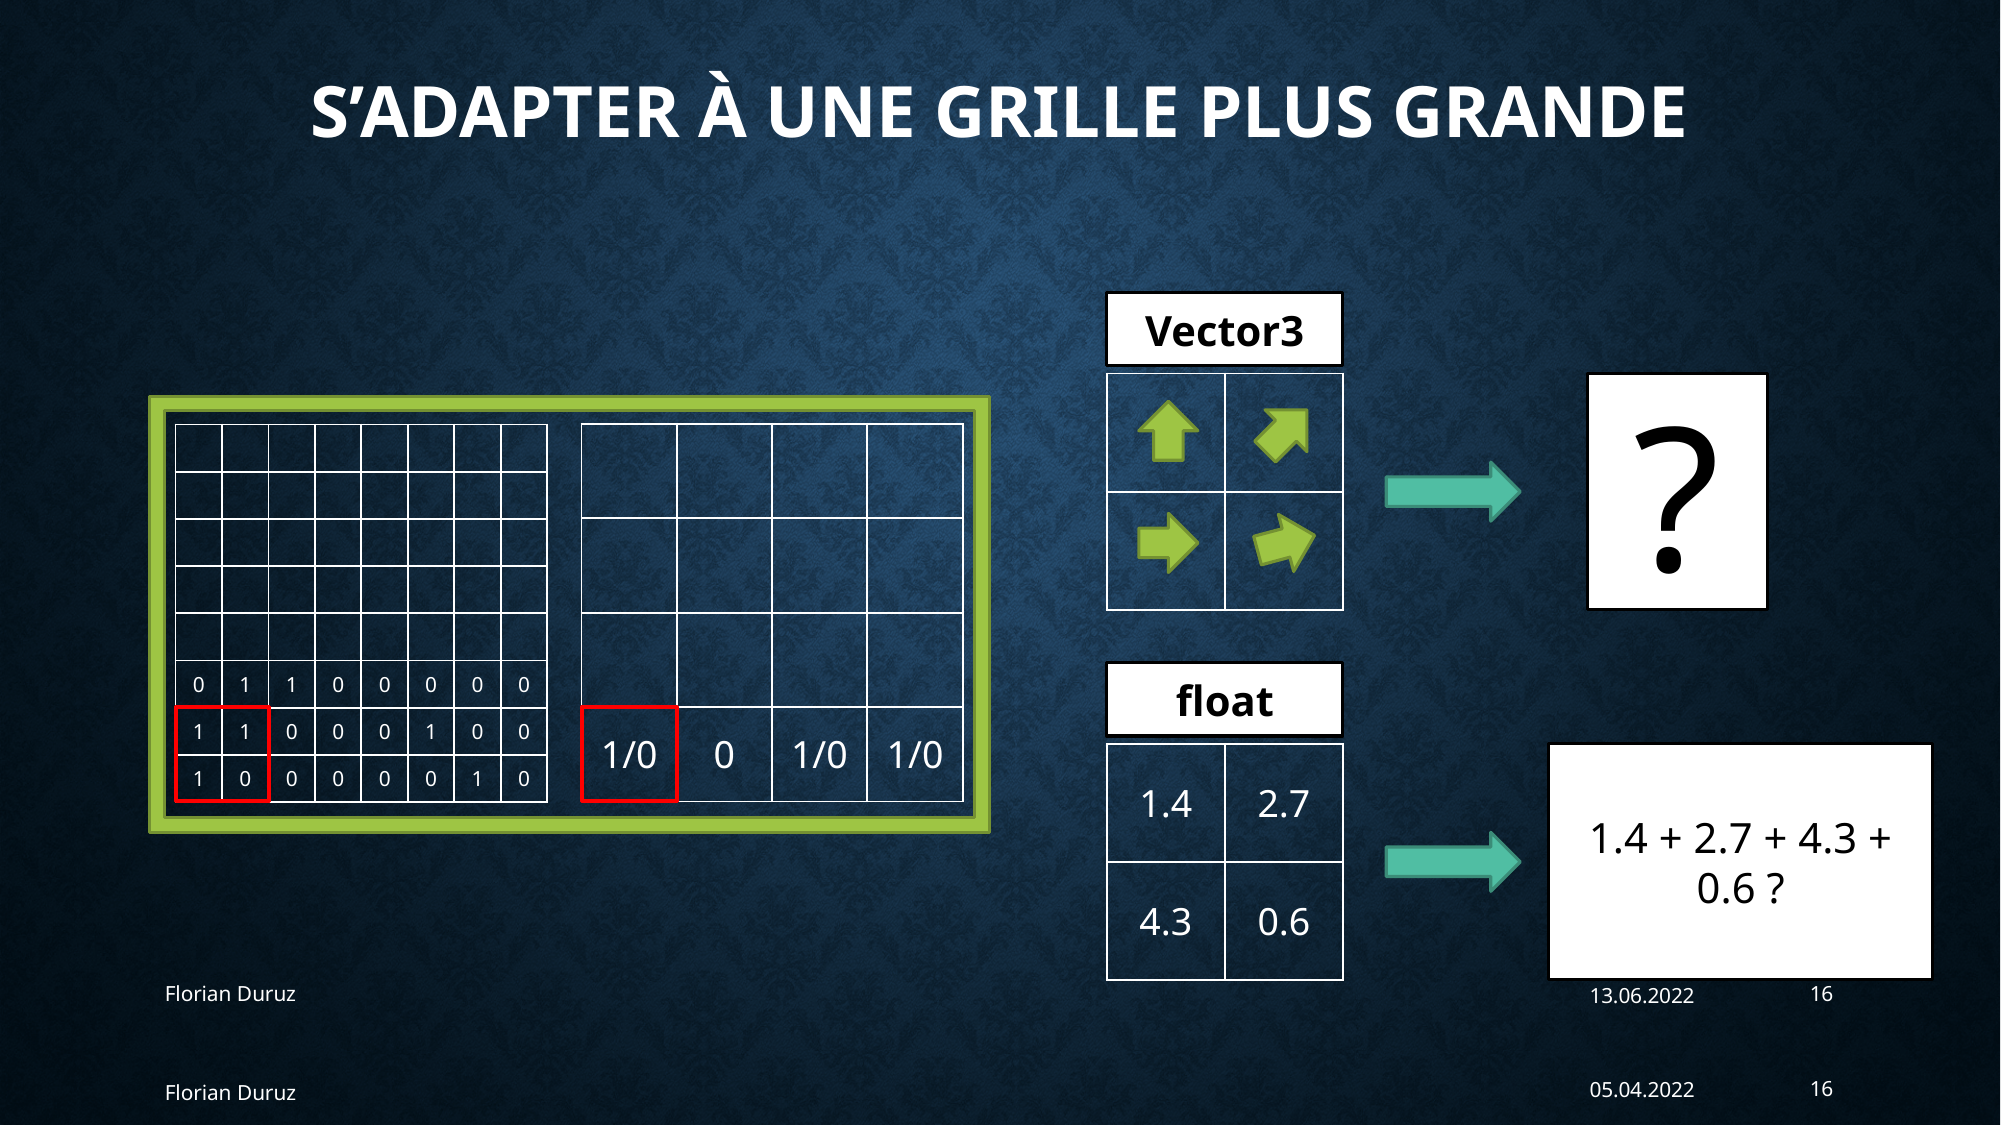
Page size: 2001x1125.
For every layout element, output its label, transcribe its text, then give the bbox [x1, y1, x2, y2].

table_cell [176, 520, 221, 565]
table_cell [502, 614, 546, 660]
table_cell [1226, 493, 1342, 609]
text_box [1384, 460, 1522, 523]
table_cell [409, 473, 453, 518]
table_header [455, 425, 500, 471]
table_cell [269, 473, 314, 518]
table_cell 0 [502, 709, 546, 754]
table_cell 1 [455, 756, 500, 801]
table_cell 0 [316, 709, 360, 754]
table_cell [868, 614, 962, 706]
table_cell 0 [176, 661, 221, 705]
table_header [316, 425, 360, 471]
table_cell [316, 473, 360, 518]
table_cell [362, 473, 407, 518]
table_cell [316, 567, 360, 612]
table_header [176, 425, 221, 471]
text_box 05.04.2022 [1259, 1059, 1710, 1120]
table_cell [582, 519, 676, 612]
table_cell [269, 614, 314, 660]
table_cell [316, 614, 360, 660]
table_cell 0 [455, 661, 500, 707]
table_header [582, 425, 676, 517]
table_cell 0 [409, 661, 453, 707]
text_box [1384, 830, 1522, 893]
table_cell [678, 519, 771, 612]
table_cell 1 [223, 709, 267, 754]
text_box 1.4 + 2.7 + 4.3 + 0.6 ? [1547, 742, 1934, 981]
table_cell 1 [178, 756, 221, 799]
text_box Vector3 [1105, 291, 1344, 367]
table_cell [223, 567, 268, 612]
table_header 2.7 [1226, 745, 1342, 861]
table_cell 0.6 [1226, 863, 1342, 979]
table_cell 0 [502, 756, 546, 801]
table_cell [409, 567, 453, 612]
table_cell [409, 520, 453, 565]
table_cell [582, 614, 676, 705]
table_cell 1/0 [584, 709, 675, 799]
table_cell [455, 614, 500, 660]
text_box 16 [1724, 1059, 1849, 1120]
table_cell 0 [362, 709, 407, 754]
table_cell [223, 520, 268, 565]
table_cell [176, 473, 221, 518]
text_box [1253, 408, 1309, 464]
table_cell 1 [178, 709, 221, 754]
table_cell 0 [316, 661, 360, 707]
text_box [1137, 400, 1200, 462]
table_header [223, 425, 268, 471]
text_box [1137, 511, 1200, 574]
table_cell [362, 614, 407, 660]
table_header [269, 425, 314, 471]
table_cell [455, 473, 500, 518]
text_box [148, 395, 991, 834]
table_cell 1/0 [773, 708, 866, 801]
table_cell 0 [316, 756, 360, 801]
table_header [409, 425, 453, 471]
table_cell [269, 520, 314, 565]
text_box [580, 705, 679, 803]
table_cell [455, 567, 500, 612]
text_box ? [1586, 372, 1769, 611]
table_cell 0 [409, 756, 453, 801]
table_cell [176, 567, 221, 612]
table_cell 0 [455, 709, 500, 754]
table_cell [1108, 493, 1224, 609]
title S’adapter à une grille plus grande [150, 6, 1850, 224]
table_cell [502, 567, 546, 612]
table_cell 0 [502, 661, 546, 707]
table_header [1226, 374, 1342, 491]
table_cell 1 [269, 661, 314, 707]
table_cell [773, 614, 866, 706]
table_header [362, 425, 407, 471]
table_cell 0 [362, 661, 407, 707]
table_cell [269, 567, 314, 612]
table_cell 0 [362, 756, 407, 801]
table_cell [455, 520, 500, 565]
table_header [1108, 374, 1224, 491]
table_cell [678, 614, 771, 706]
table_cell [223, 614, 268, 660]
footer Florian Duruz [149, 965, 1245, 1025]
table_cell 0 [223, 756, 267, 799]
table_cell 0 [271, 756, 314, 801]
table_cell [773, 519, 866, 612]
text_box [1252, 513, 1316, 574]
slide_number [1259, 965, 1710, 1025]
table_cell 1/0 [868, 708, 962, 801]
table_cell [316, 520, 360, 565]
table_header [868, 425, 962, 517]
table_cell [868, 519, 962, 612]
table_cell [223, 473, 268, 518]
table_header [773, 425, 866, 517]
table_cell [502, 520, 546, 565]
table_header [678, 425, 771, 517]
table_cell 0 [679, 708, 771, 801]
text_box float [1105, 661, 1344, 738]
table_cell 1 [223, 661, 268, 705]
table_header [502, 425, 546, 471]
text_box Florian Duruz [149, 1062, 1245, 1122]
table_cell [409, 614, 453, 660]
table_cell [502, 473, 546, 518]
slide_number 16 [1724, 965, 1849, 1025]
table_cell [362, 567, 407, 612]
table_cell [362, 520, 407, 565]
table_cell 0 [271, 709, 314, 754]
table_header 1.4 [1108, 745, 1224, 861]
text_box [174, 705, 271, 803]
table_cell [176, 614, 221, 660]
table_cell 1 [409, 709, 453, 754]
table_cell 4.3 [1108, 863, 1224, 965]
